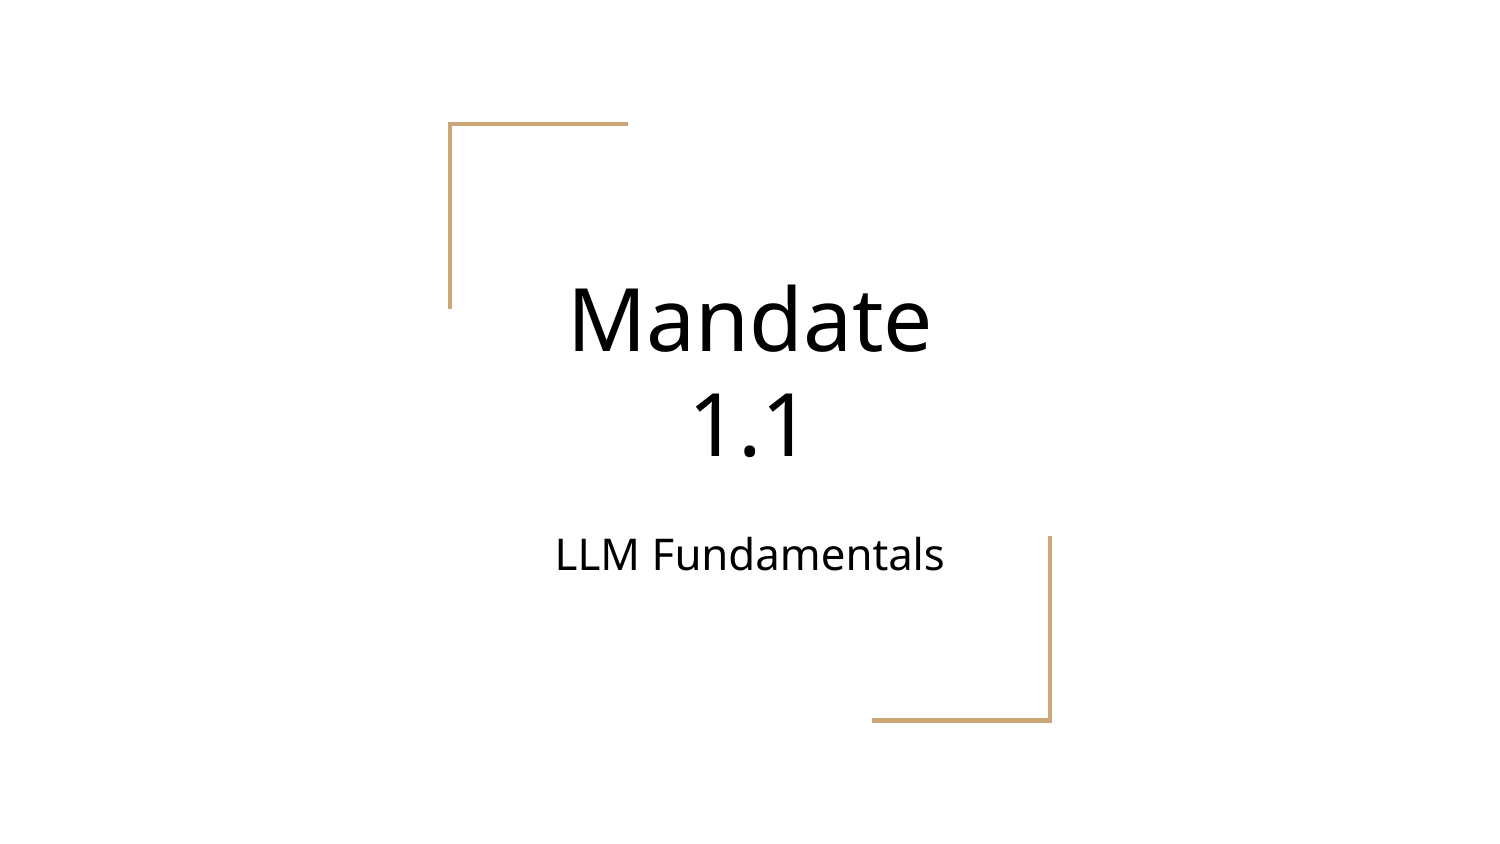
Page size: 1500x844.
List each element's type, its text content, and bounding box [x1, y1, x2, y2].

title Mandate 1.1 [499, 236, 1001, 490]
subtitle LLM Fundamentals [499, 511, 1001, 627]
